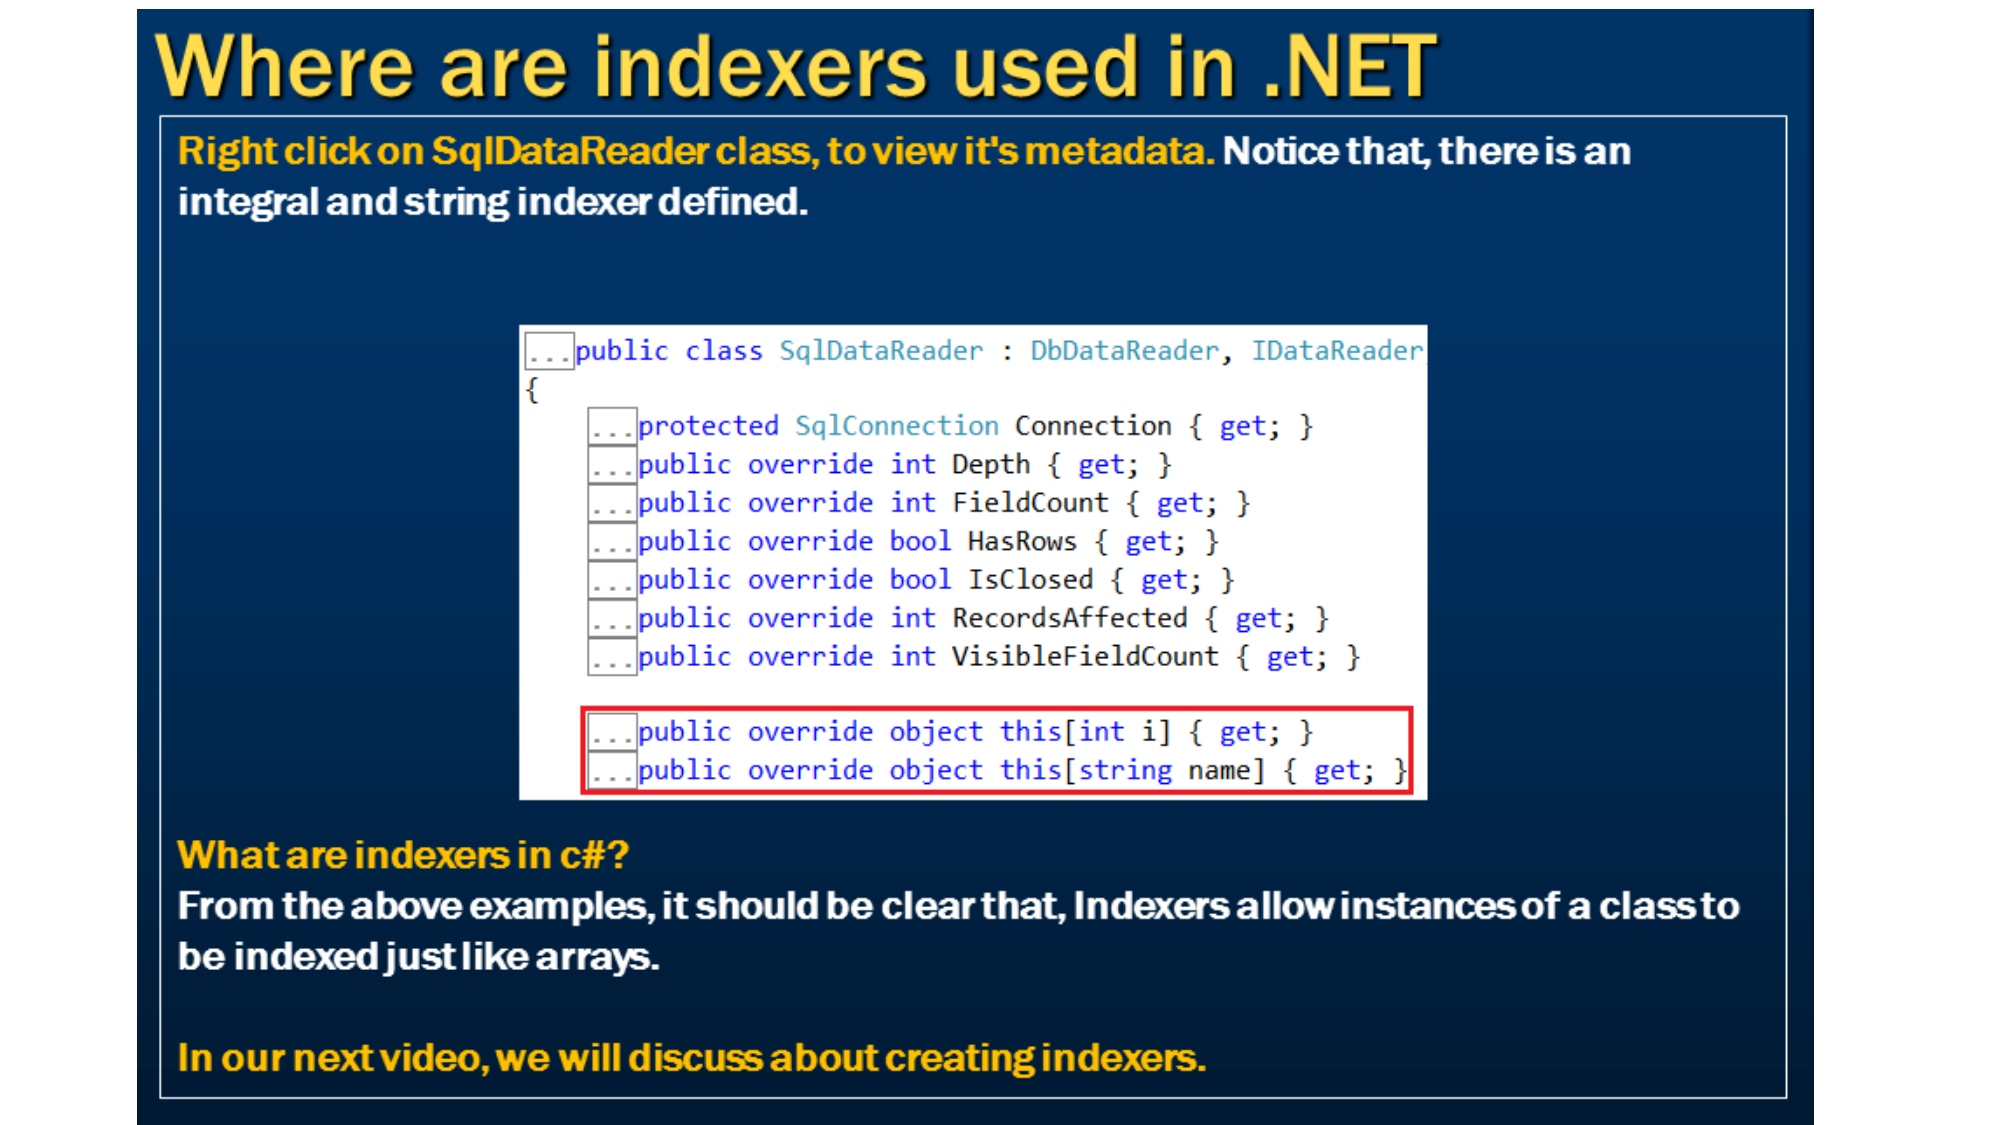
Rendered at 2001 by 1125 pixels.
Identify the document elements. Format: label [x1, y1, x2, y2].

list [137, 9, 1814, 1125]
